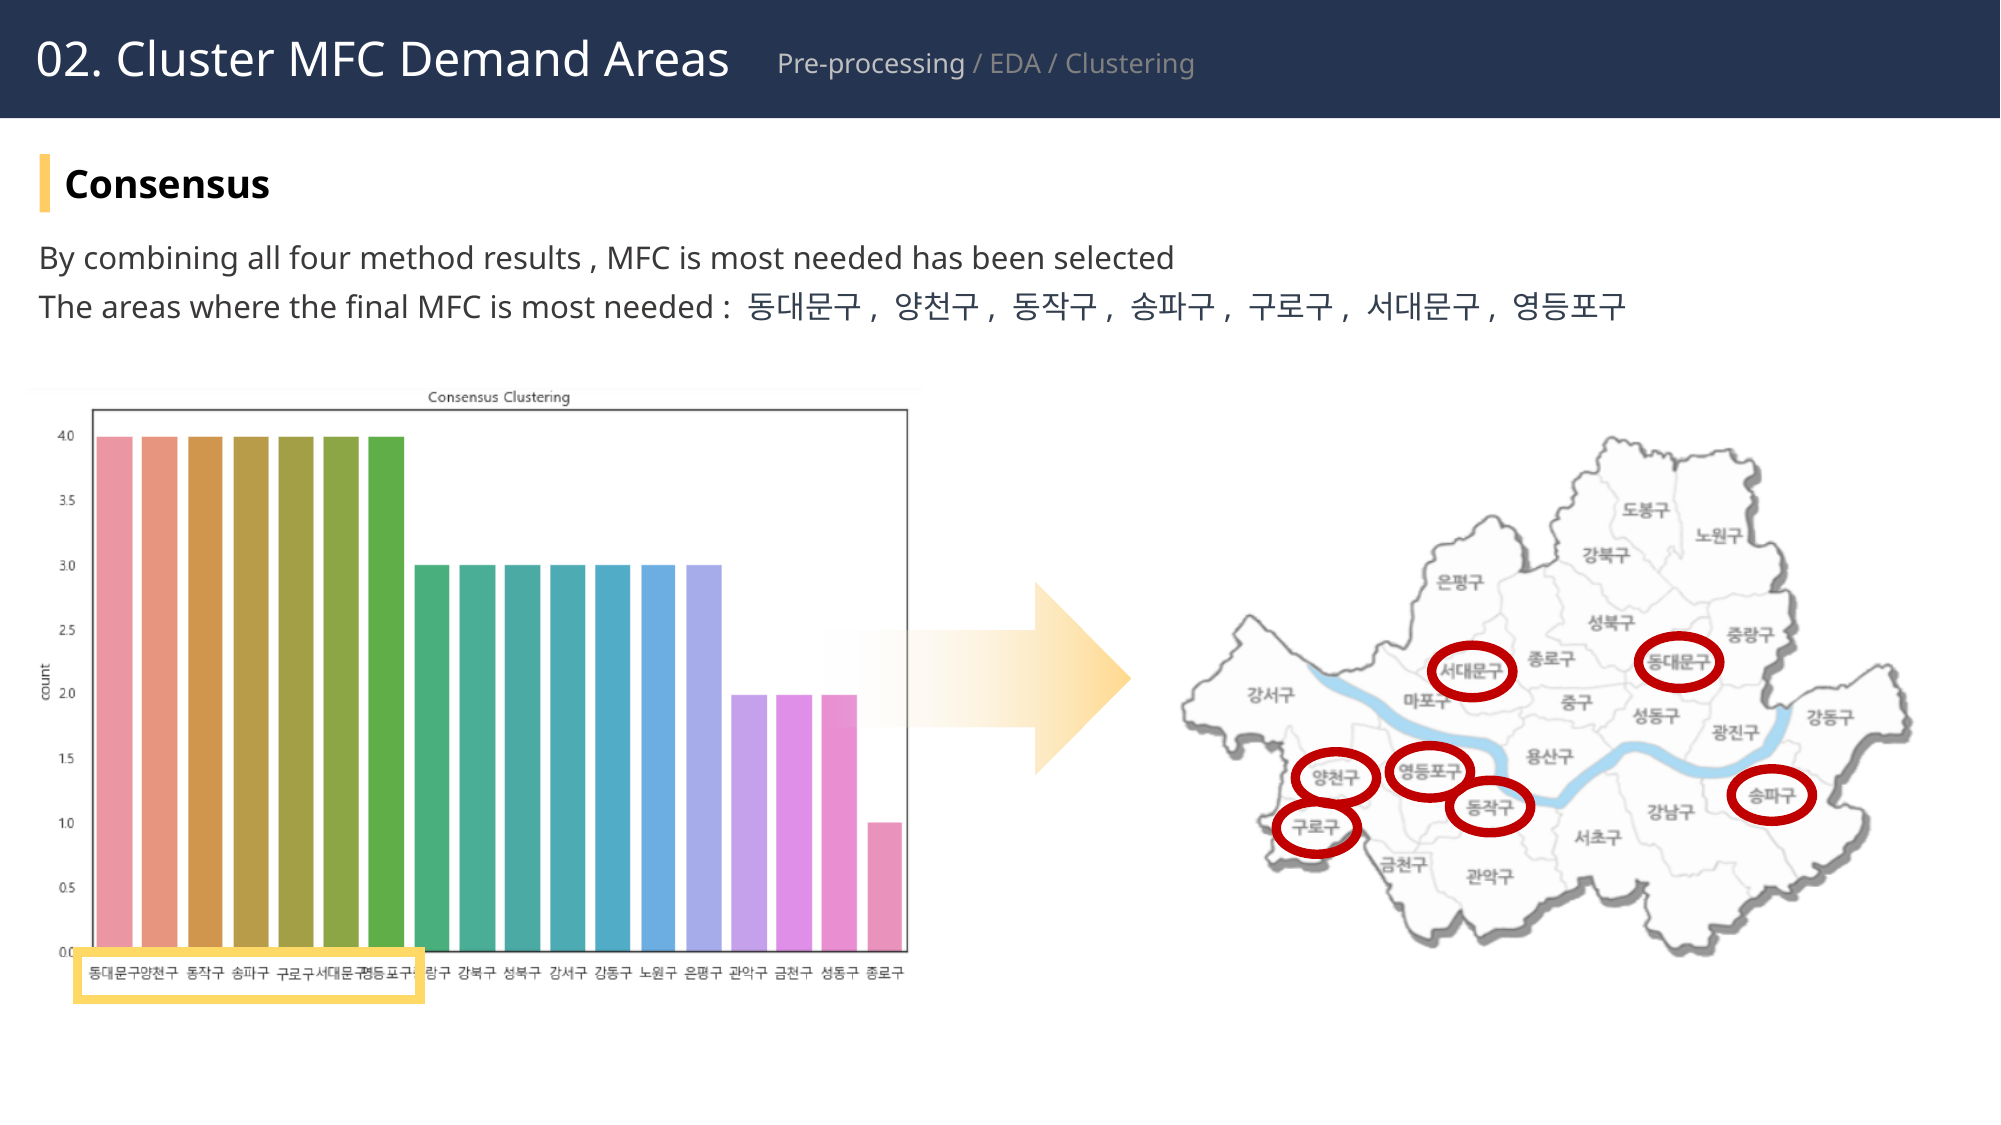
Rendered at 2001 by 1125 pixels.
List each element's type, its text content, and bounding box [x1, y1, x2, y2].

text_box [922, 579, 1132, 777]
text_box [0, 0, 2000, 119]
text_box By combining all four method results , MFC is most needed has been selected The areas where the final MFC is most needed : 동대문구, 양천구, 동작구, 송파구, 구로구, 서대문구, 영등포구 [23, 230, 1701, 333]
text_box Pre-processing / EDA / Clustering [1014, 39, 1763, 87]
text_box Consensus [49, 152, 851, 214]
picture [26, 388, 922, 995]
text_box 02. Cluster MFC Demand Areas [20, 21, 1014, 94]
text_box [39, 153, 49, 213]
text_box [76, 995, 421, 1001]
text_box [1139, 413, 1977, 970]
